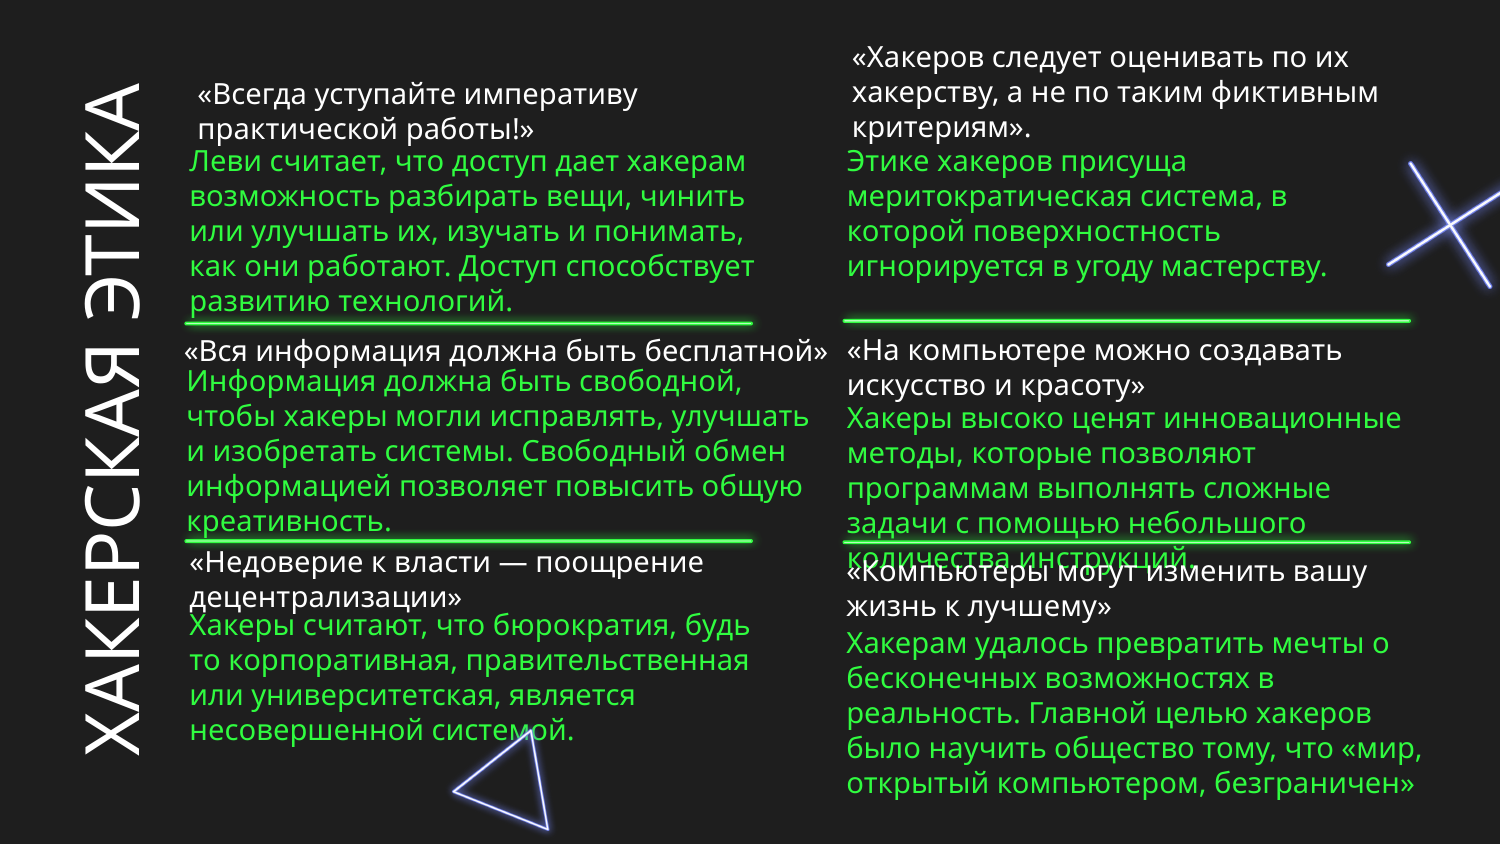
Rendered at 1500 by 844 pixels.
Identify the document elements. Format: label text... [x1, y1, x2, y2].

subtitle Информация должна быть свободной, чтобы хакеры могли исправлять, улучшать и изобретать системы. Свободный обмен информацией позволяет повысить общую креативность. [171, 347, 832, 459]
title «Компьютеры могут изменить вашу жизнь к лучшему» [831, 542, 1399, 609]
text_box [185, 539, 753, 543]
title «Недоверие к власти — поощрение децентрализации» [174, 543, 831, 629]
title «Всегда уступайте императиву практической работы!» [182, 69, 857, 161]
picture [1364, 139, 1500, 309]
subtitle Этике хакеров присуща меритократическая система, в которой поверхностность игнорируется в угоду мастерству. [831, 127, 1389, 279]
subtitle Леви считает, что доступ дает хакерам возможность разбирать вещи, чинить или улучшать их, изучать и понимать, как они работают. Доступ способствует развитию технологий. [174, 127, 811, 286]
text_box [843, 319, 1411, 323]
subtitle Хакерам удалось превратить мечты о бесконечных возможностях в реальность. Главной целью хакеров было научить общество тому, что «мир, открытый компьютером, безграничен» [831, 609, 1450, 705]
subtitle Хакеры высоко ценят инновационные методы, которые позволяют программам выполнять сложные задачи с помощью небольшого количества инструкций. [831, 384, 1444, 496]
title ХАКЕРСКАЯ ЭТИКА [56, 58, 163, 781]
title «Вся информация должна быть бесплатной» [168, 287, 870, 383]
title «На компьютере можно создавать искусство и красоту» [832, 323, 1399, 384]
subtitle Хакеры считают, что бюрократия, будь то корпоративная, правительственная или университетская, является несовершенной системой. [174, 591, 799, 760]
title «Хакеров следует оценивать по их хакерству, а не по таким фиктивным критериям». [836, 70, 1487, 150]
picture [435, 712, 604, 844]
